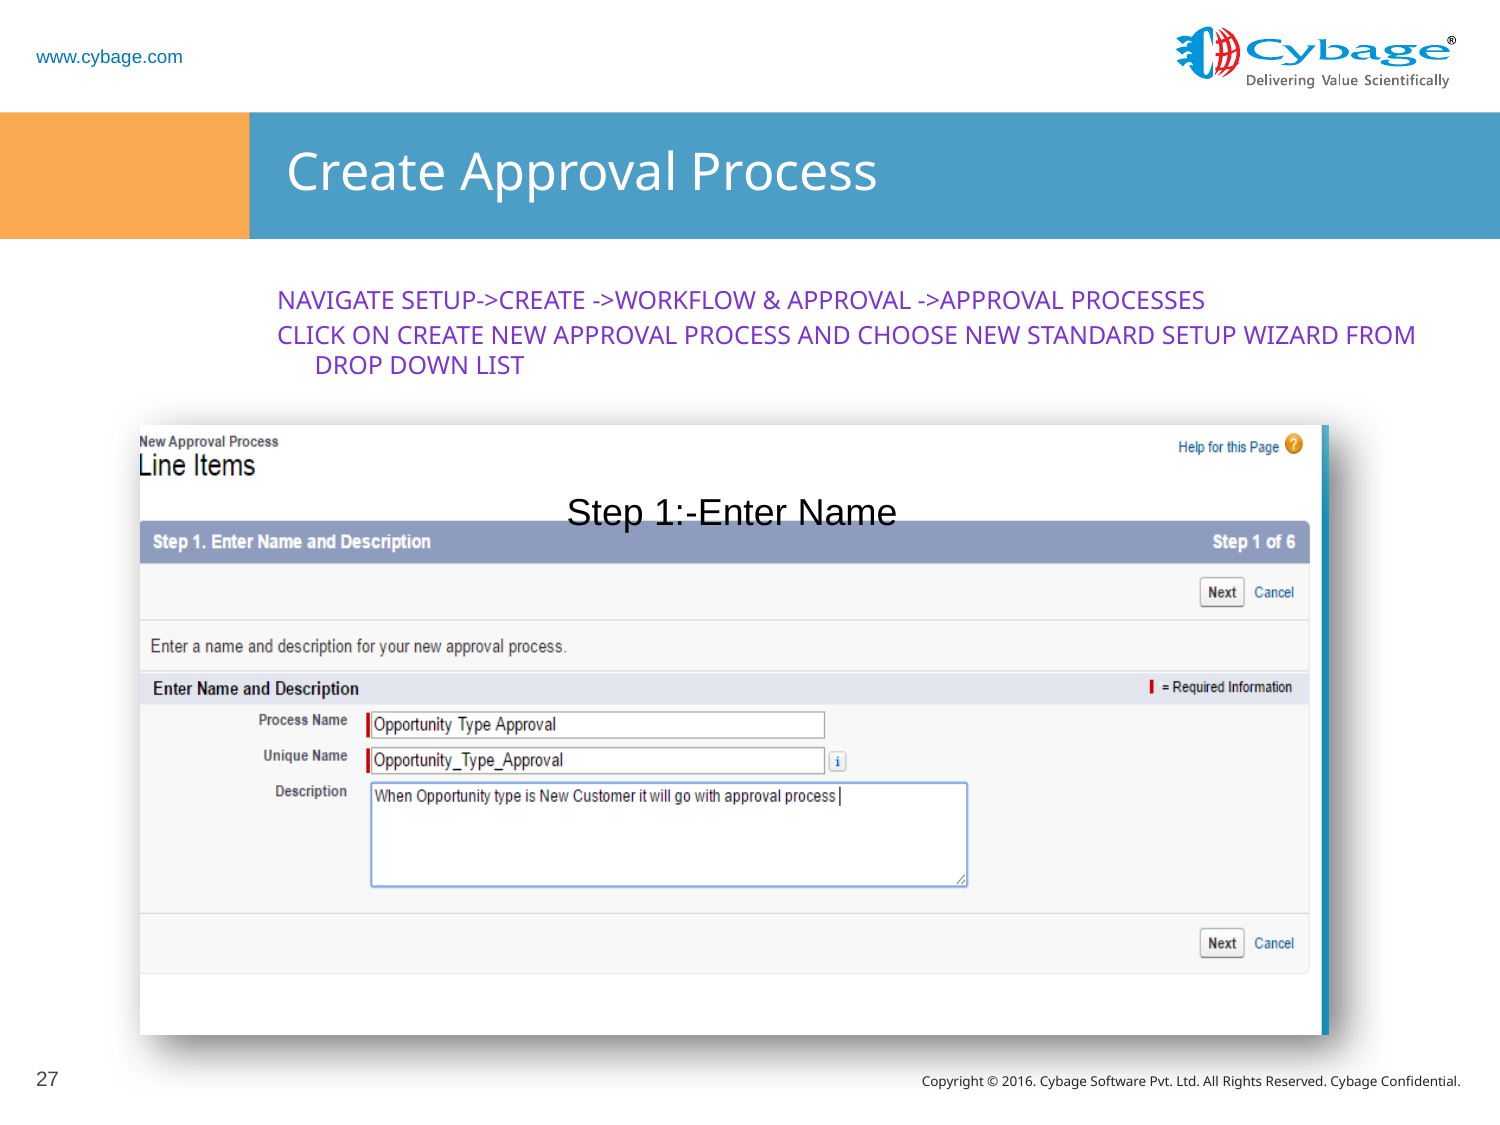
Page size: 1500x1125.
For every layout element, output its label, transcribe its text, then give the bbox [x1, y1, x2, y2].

title Create Approval Process [272, 131, 1463, 225]
picture [140, 425, 1330, 1035]
list Navigate setup->Create ->Workflow & Approval ->Approval Processes Click on Create New Approval process and choose new standard Setup Wizard From drop down list [262, 277, 1455, 870]
slide_number 27 [21, 1048, 102, 1109]
